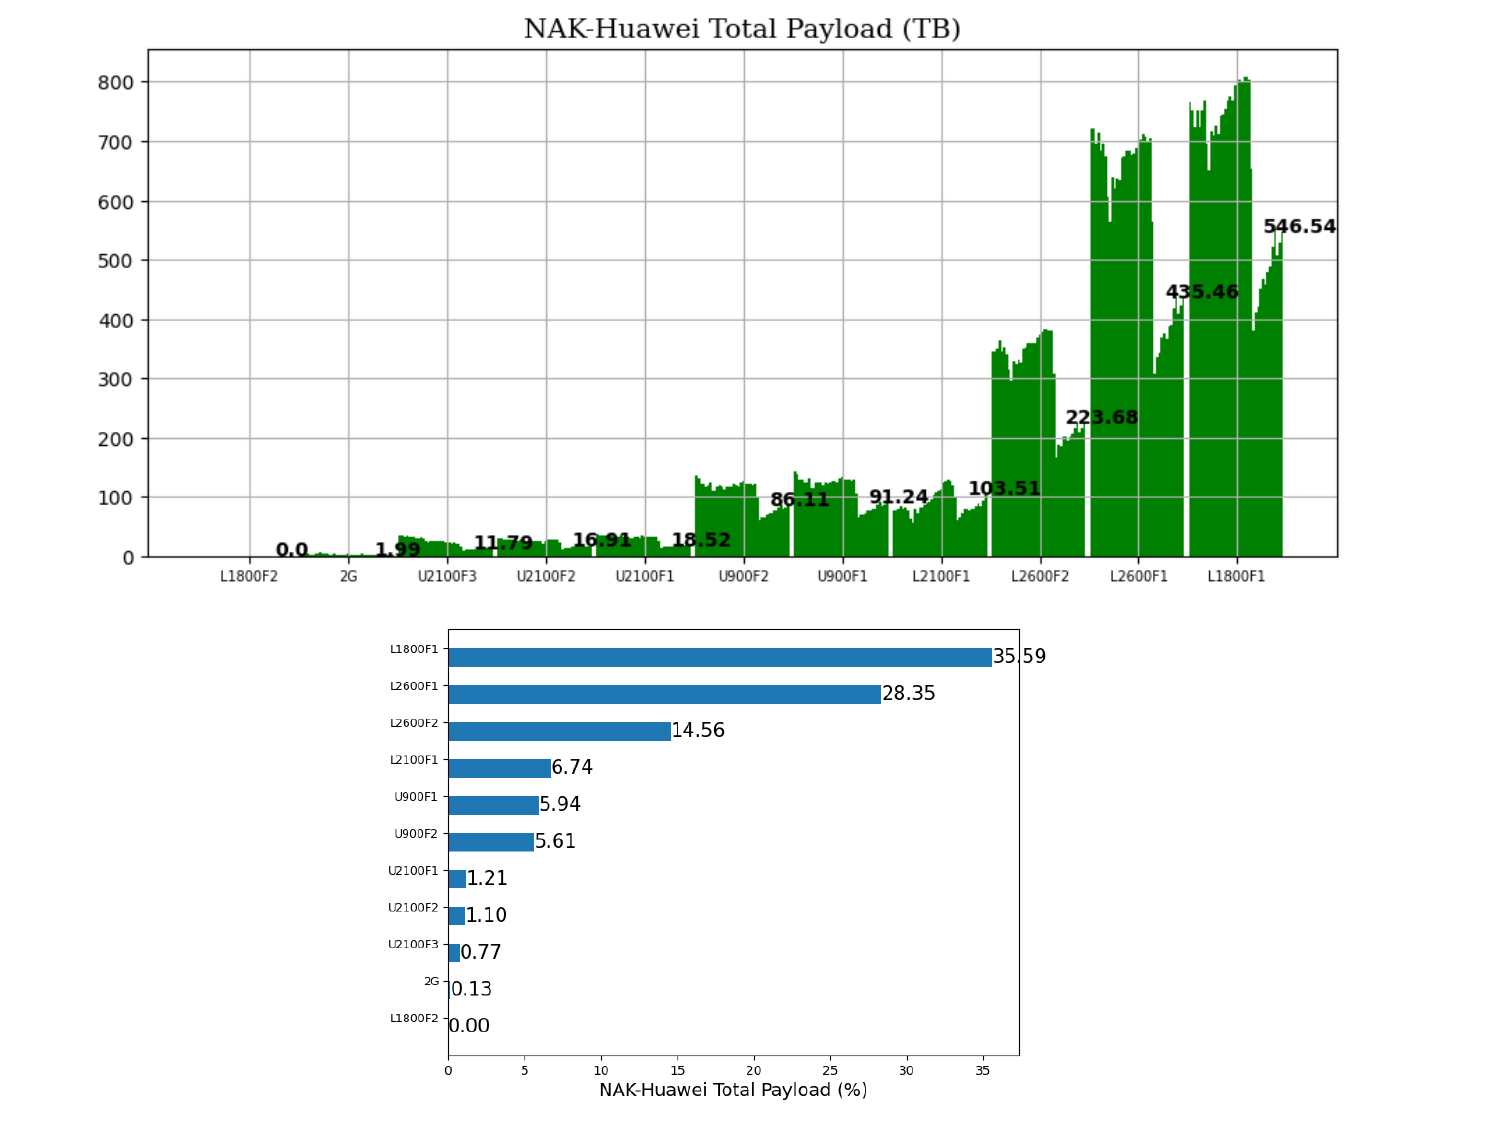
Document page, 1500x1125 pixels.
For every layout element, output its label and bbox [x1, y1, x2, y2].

picture [67, 0, 1418, 1117]
